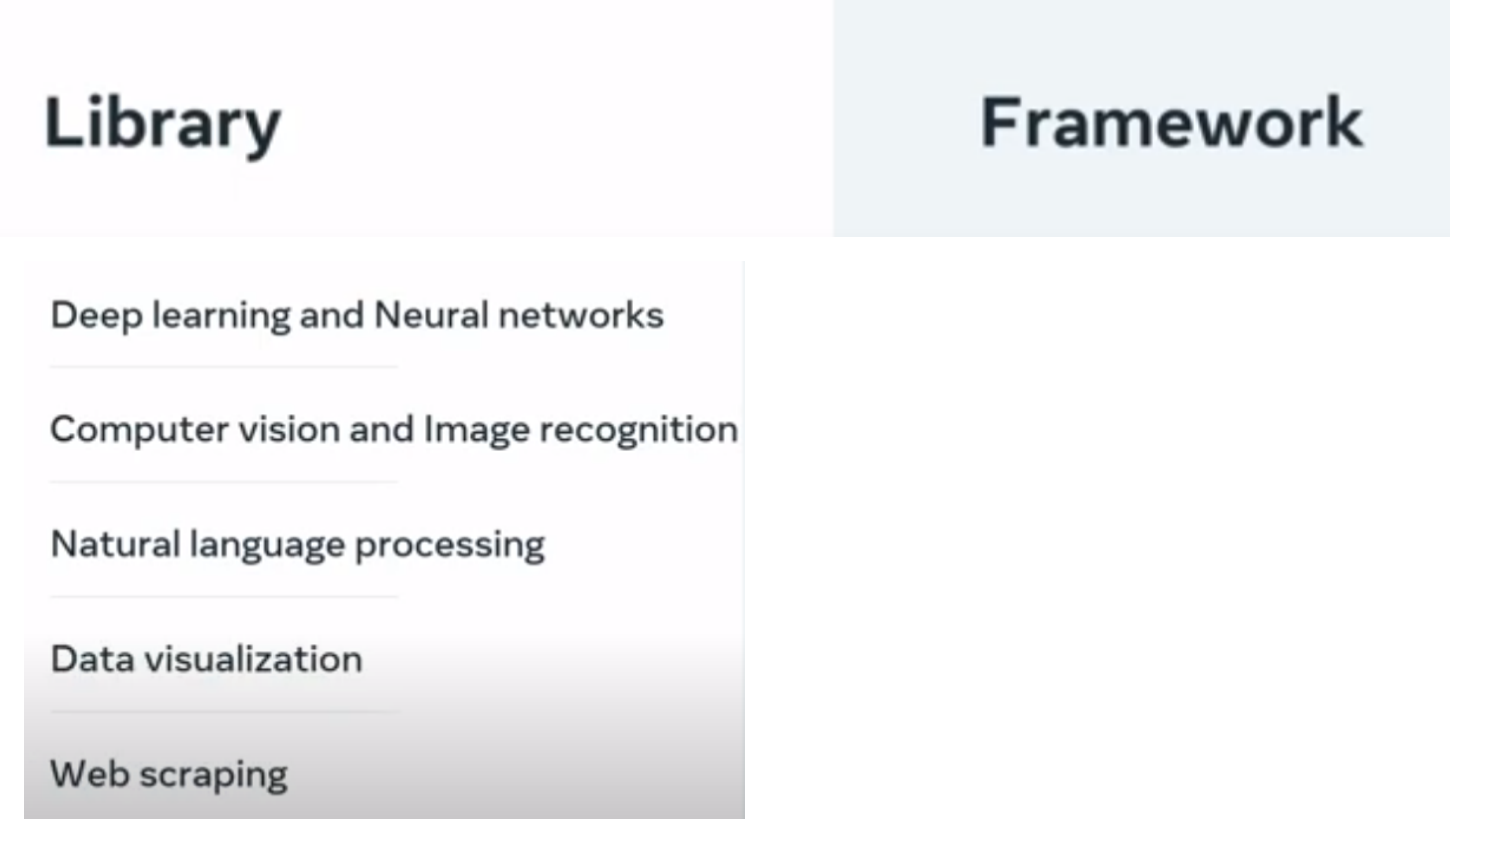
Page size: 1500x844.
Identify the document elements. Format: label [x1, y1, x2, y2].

picture [24, 261, 745, 819]
picture [0, 0, 1451, 237]
